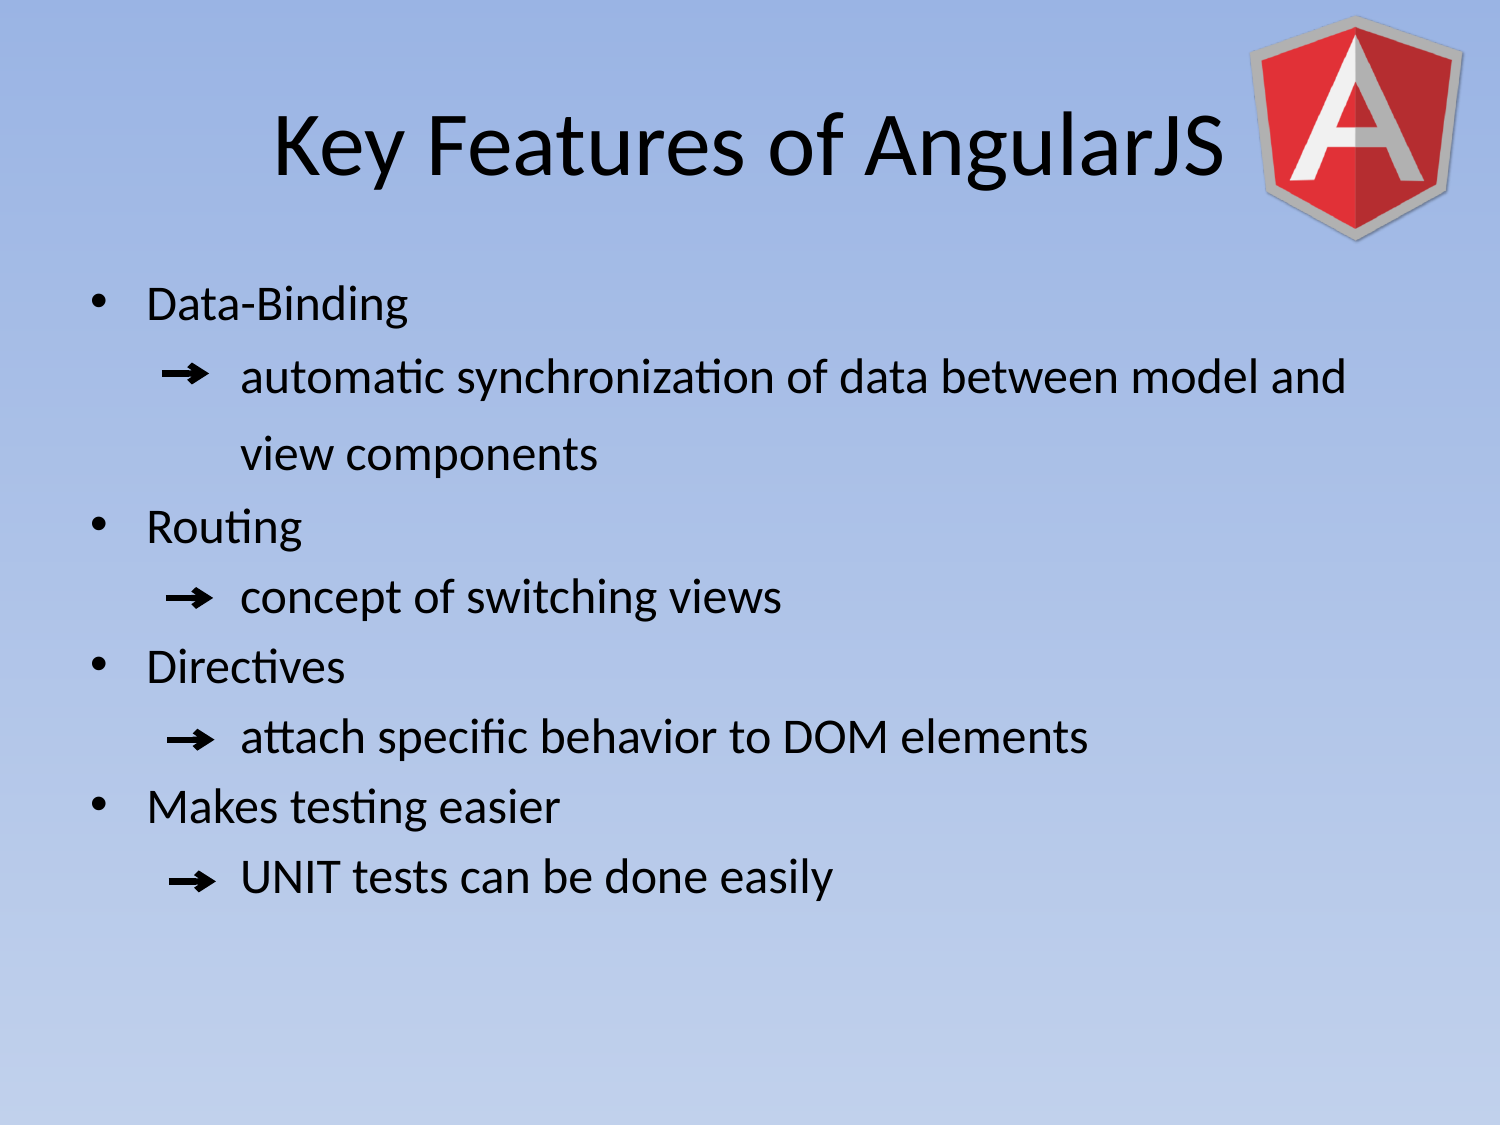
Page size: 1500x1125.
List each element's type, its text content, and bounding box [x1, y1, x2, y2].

picture [1230, 2, 1483, 255]
title Key Features of AngularJS [75, 45, 1225, 233]
list Data-Binding automatic synchronization of data between model and view components Routing concept of switching views Directives attach specific behavior to DOM elements Makes testing easier UNIT tests can be done easily [75, 262, 1425, 1005]
